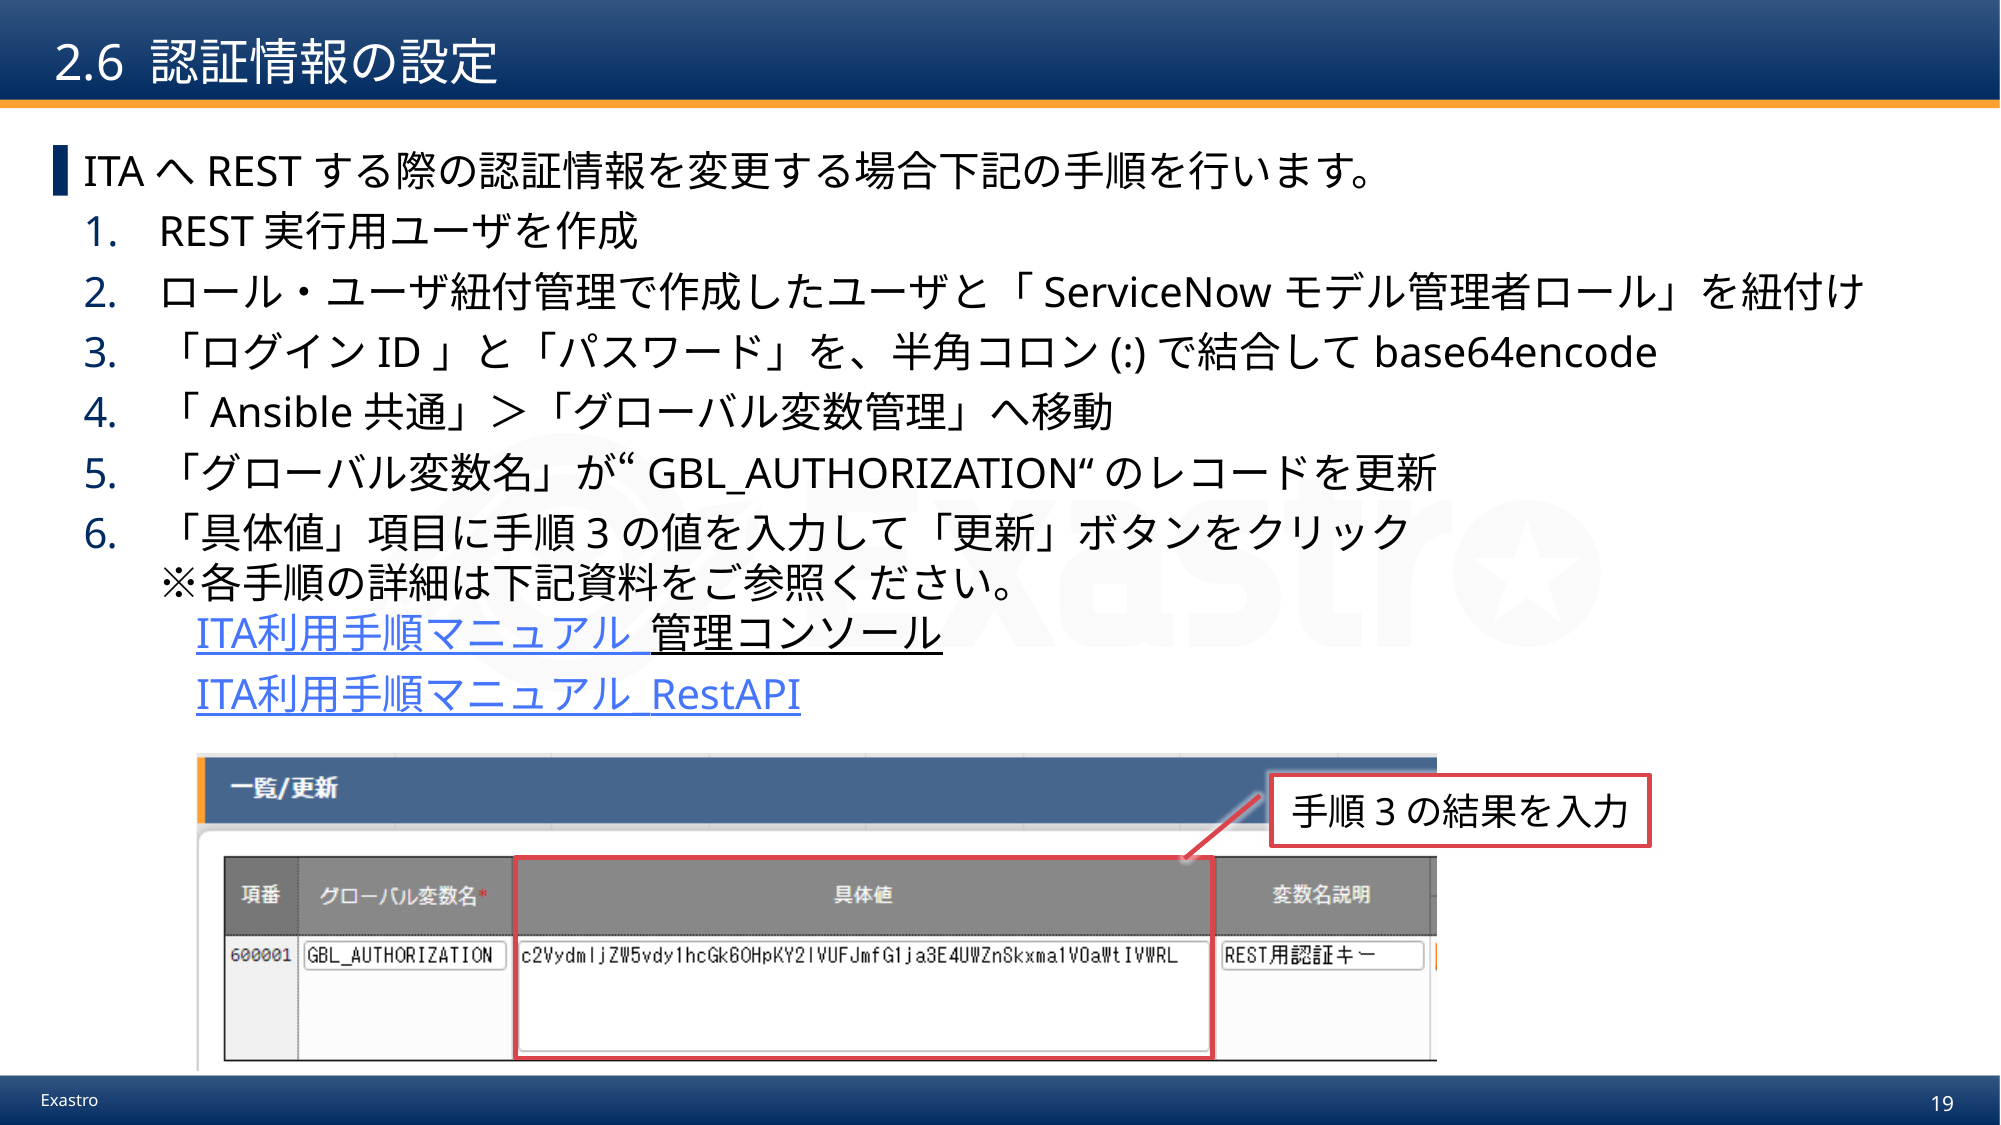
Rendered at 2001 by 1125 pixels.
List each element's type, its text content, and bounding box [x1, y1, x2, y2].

text_box ITAへRESTする際の認証情報を変更する場合下記の手順を行います。 REST実行用ユーザを作成 ロール・ユーザ紐付管理で作成したユーザと「ServiceNowモデル管理者ロール」を紐付け 「ログインID」と「パスワード」を、半角コロン(:)で結合してbase64encode 「Ansible共通」＞「グローバル変数管理」へ移動 「グローバル変数名」が“GBL_AUTHORIZATION“のレコードを更新 「具体値」項目に手順3の値を入力して「更新」ボタンをクリック ※各手順の詳細は下記資料をご参照ください。 ITA利用手順マニュアル_管理コンソール ITA利用手順マニュアル_RestAPI [39, 137, 1961, 1017]
picture [0, 0, 2000, 1125]
text_box 手順3の結果を入力 [1442, 775, 1650, 846]
title 2.6 認証情報の設定 [39, 18, 1961, 96]
